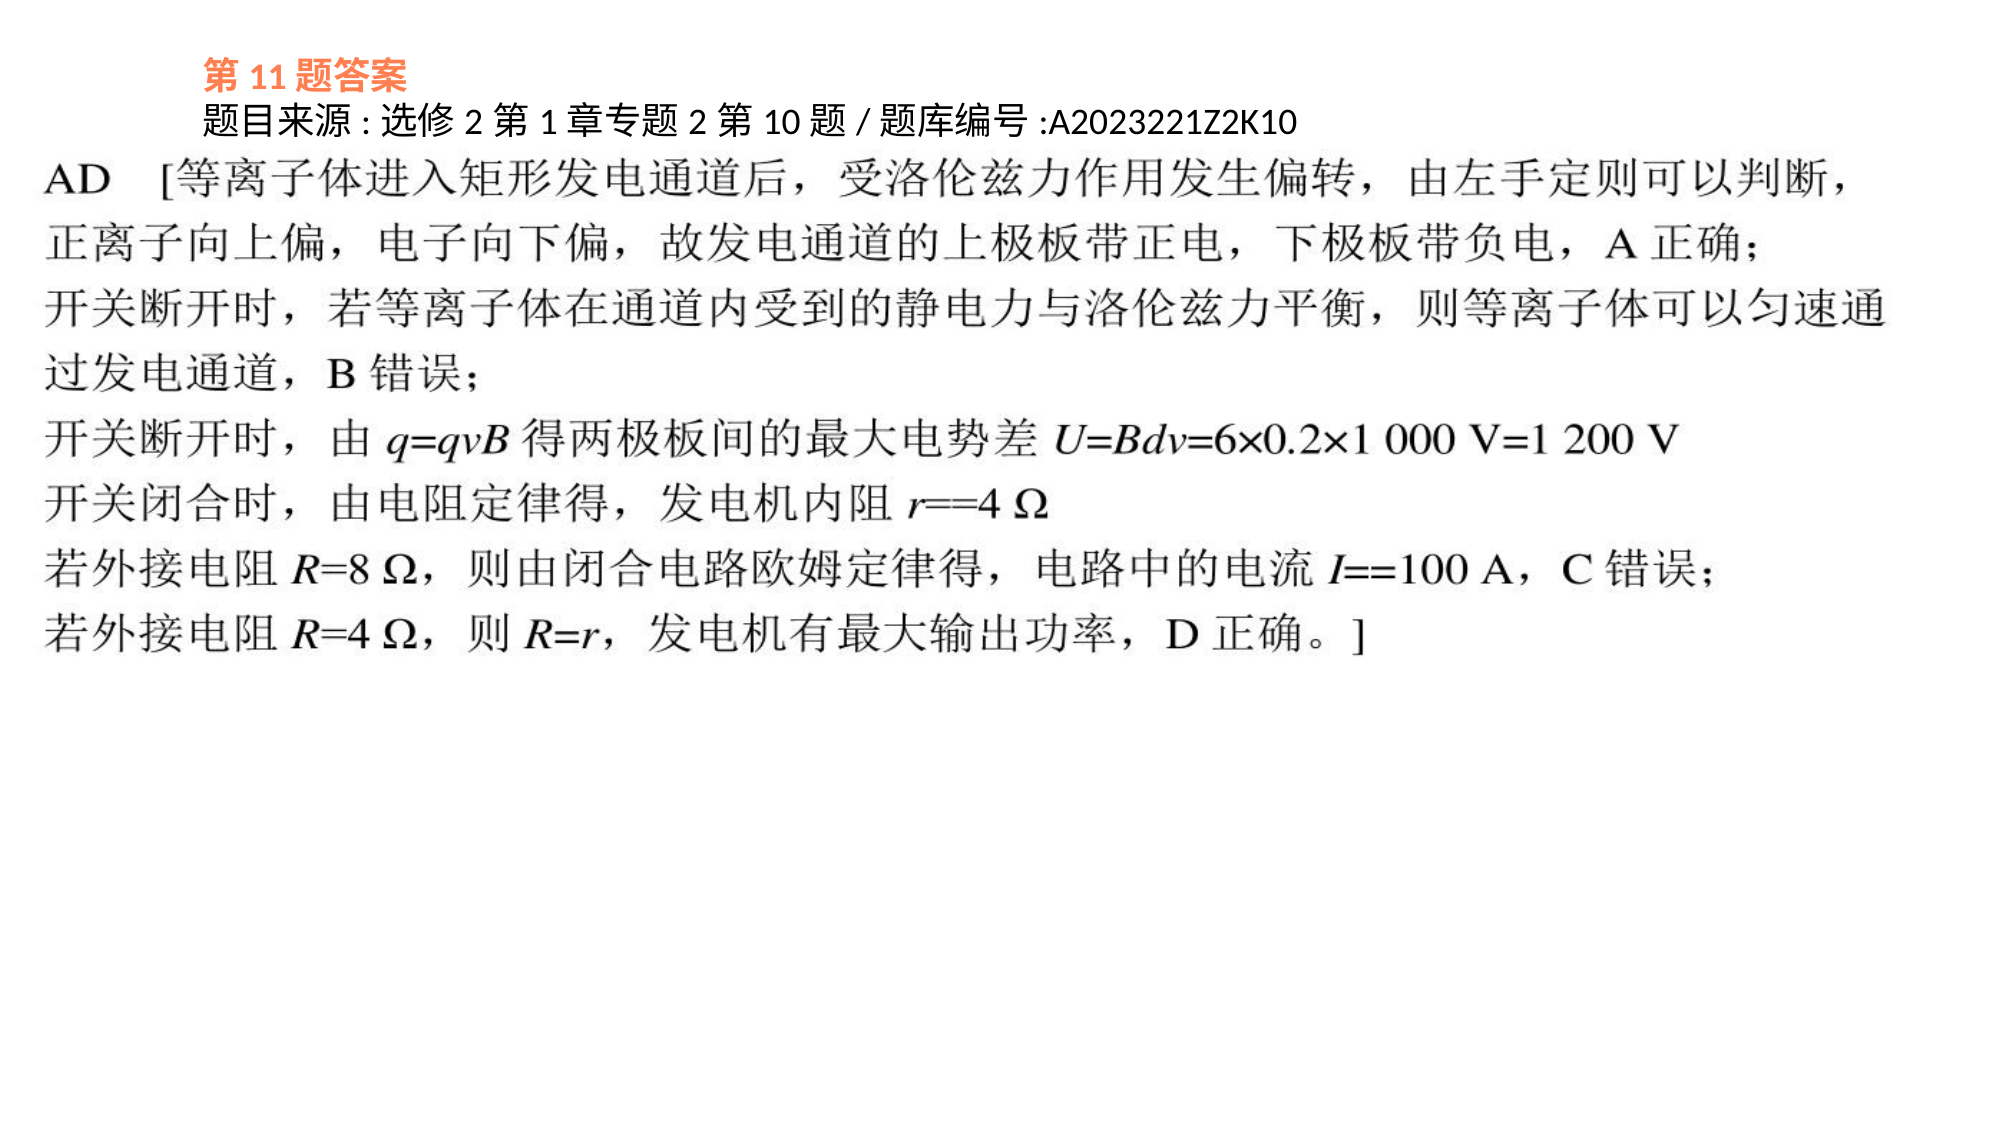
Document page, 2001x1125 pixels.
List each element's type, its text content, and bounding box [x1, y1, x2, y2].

text_box 第11题答案 题目来源:选修2第1章专题2第10题/题库编号:A2023221Z2K10 [187, 0, 1313, 148]
picture [0, 149, 1949, 1125]
